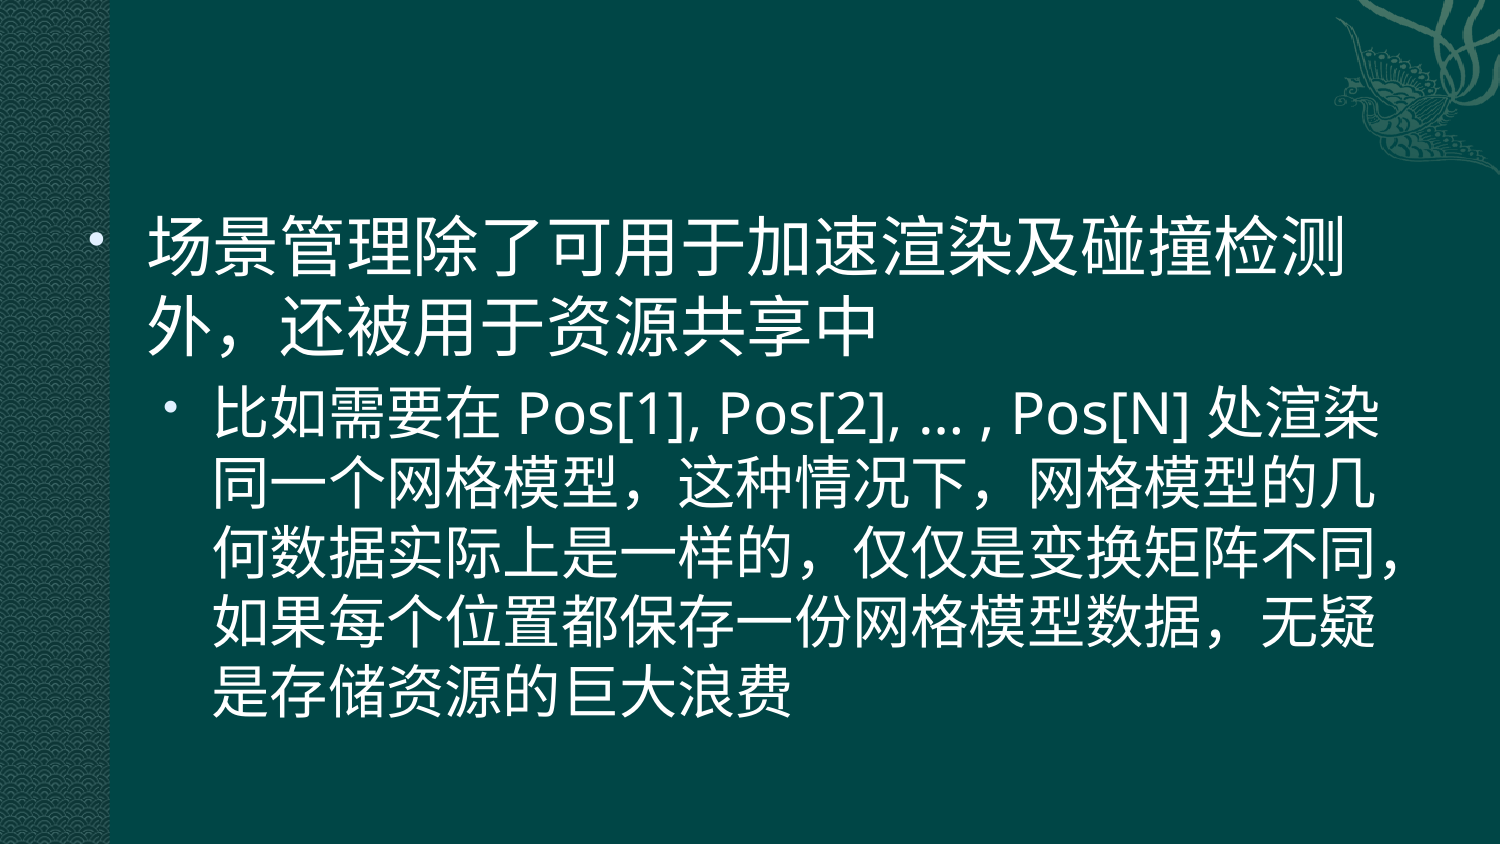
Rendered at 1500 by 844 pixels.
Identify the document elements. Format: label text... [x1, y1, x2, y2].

picture [0, 0, 110, 844]
list 场景管理除了可用于加速渲染及碰撞检测外，还被用于资源共享中 比如需要在Pos[1], Pos[2], … , Pos[N]处渲染同一个网格模型，这种情况下，网格模型的几何数据实际上是一样的，仅仅是变换矩阵不同，如果每个位置都保存一份网格模型数据，无疑是存储资源的巨大浪费 [75, 196, 1425, 754]
